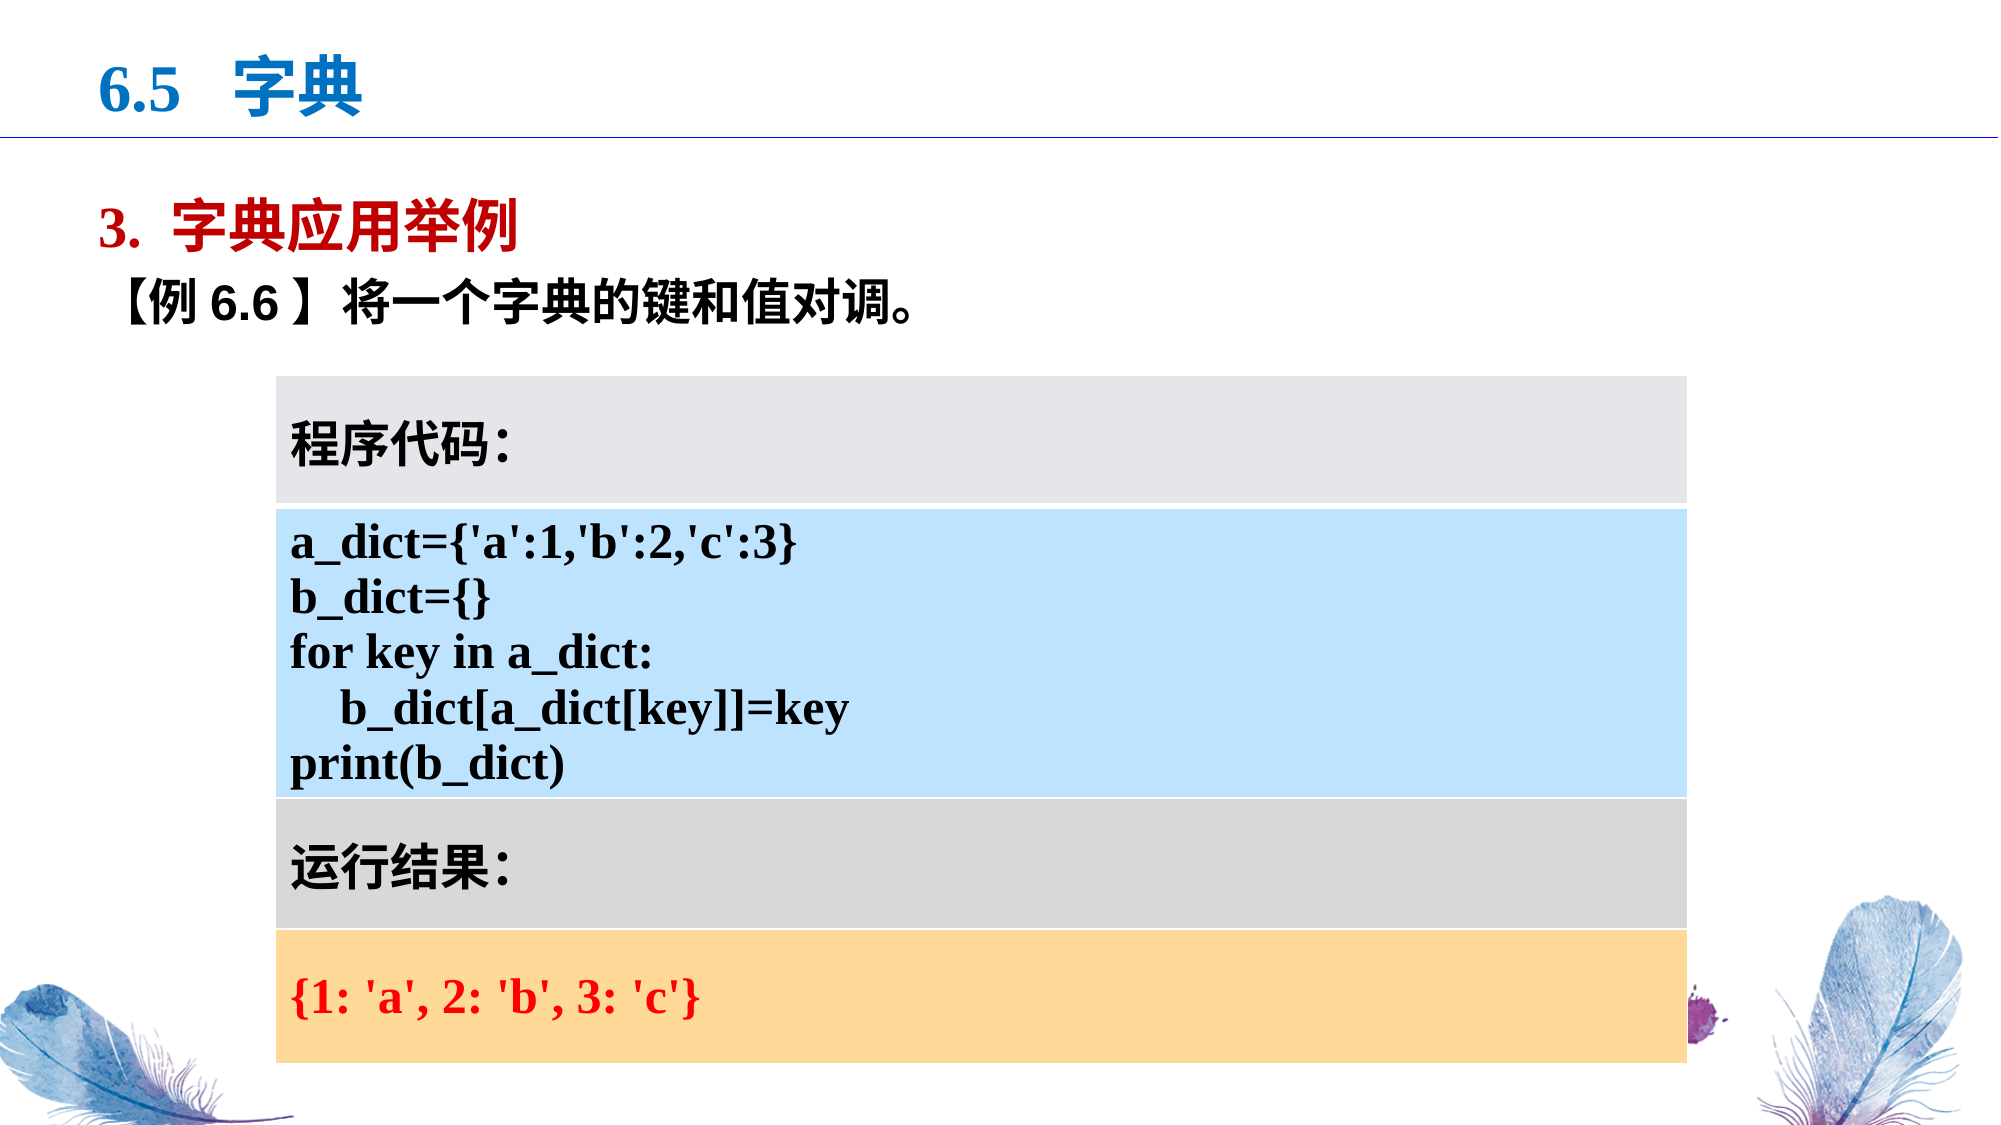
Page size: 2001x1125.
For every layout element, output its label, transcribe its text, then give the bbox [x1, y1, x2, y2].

table_cell 运行结果： [276, 799, 1687, 928]
table_cell a_dict={'a':1,'b':2,'c':3} b_dict={} for key in a_dict: b_dict[a_dict[key]]=key print(b_dict) [276, 509, 1687, 797]
title 3. 字典应用举例 [83, 146, 2000, 234]
table_cell {1: 'a', 2: 'b', 3: 'c'} [276, 930, 1687, 1063]
table_header 程序代码： [276, 376, 1687, 503]
text_box 6.5 字典 [83, 37, 563, 150]
picture [0, 887, 2001, 1125]
list 【例6.6】将一个字典的键和值对调。 [83, 263, 1813, 376]
